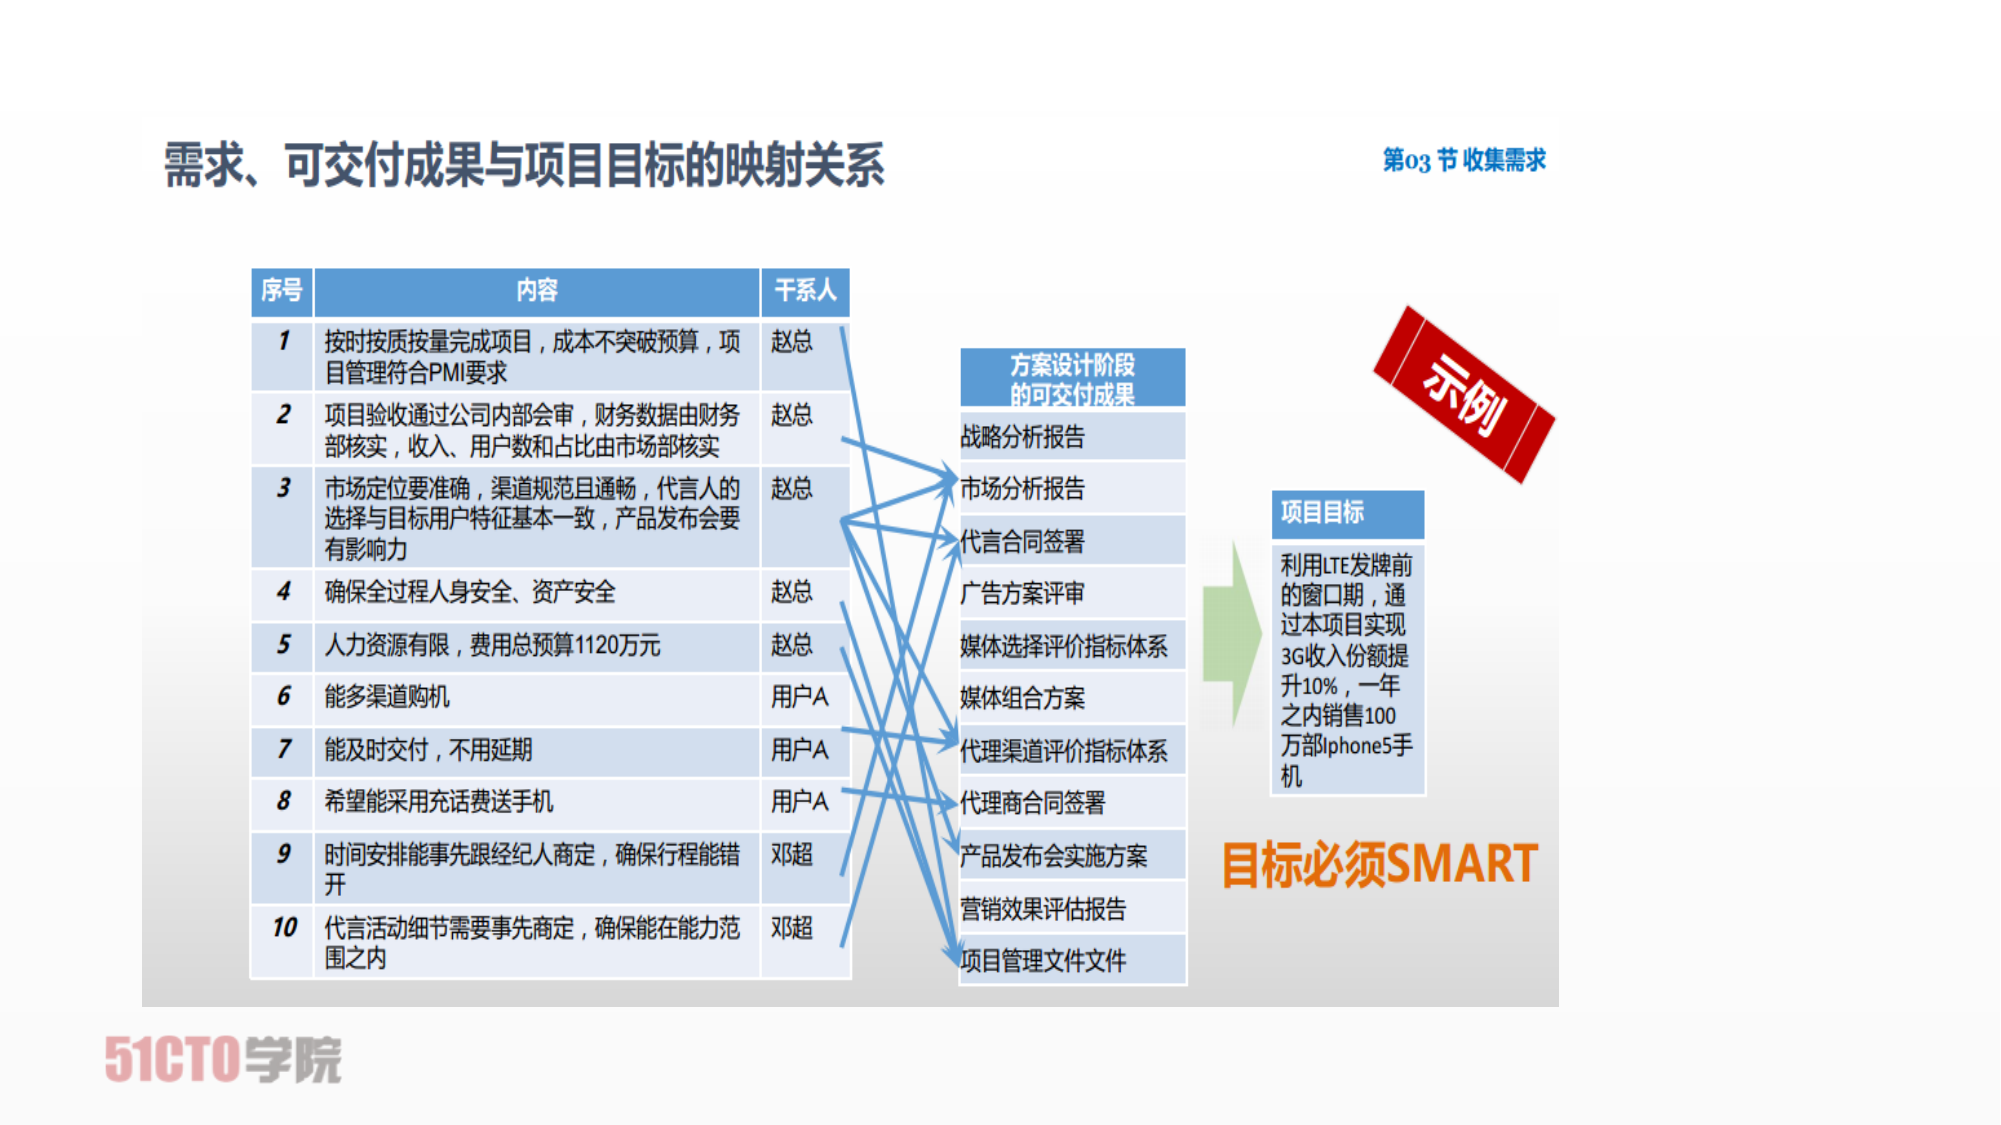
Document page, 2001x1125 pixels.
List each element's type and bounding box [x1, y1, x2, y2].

picture [45, 117, 1559, 1107]
